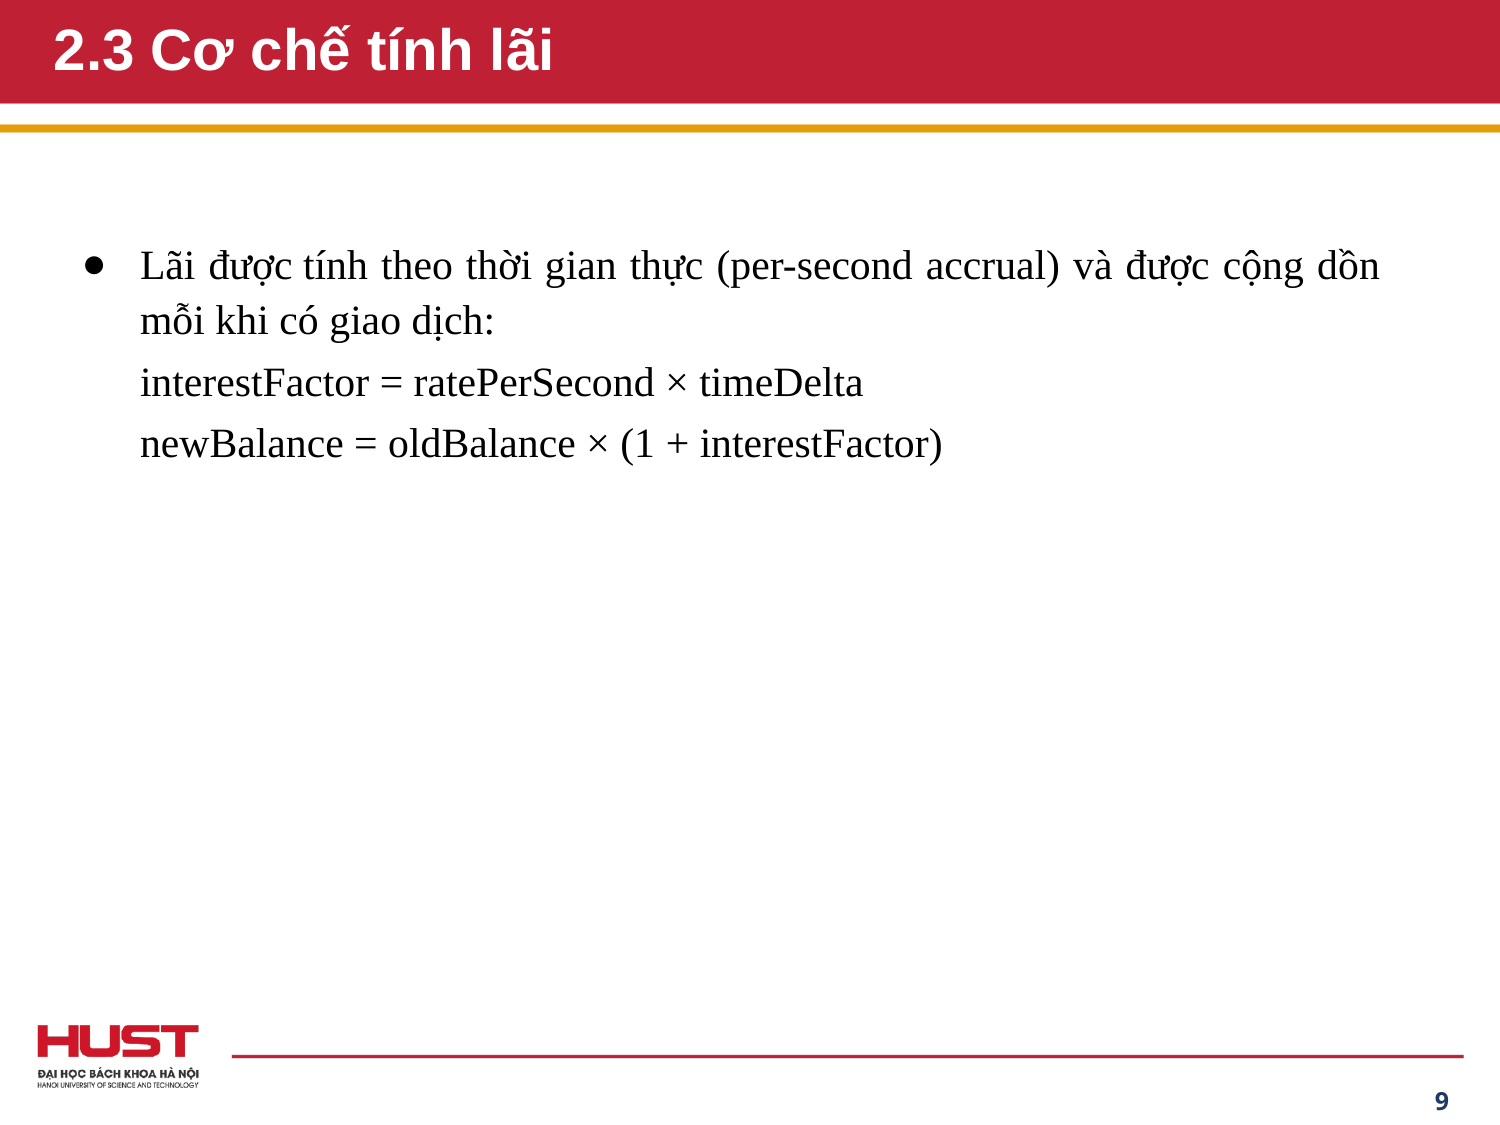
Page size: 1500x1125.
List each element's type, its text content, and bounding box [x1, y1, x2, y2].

list Lãi được tính theo thời gian thực (per-second accrual) và được cộng dồn mỗi khi có giao dịch: interestFactor = ratePerSecond × timeDelta newBalance = oldBalance × (1 + interestFactor) [49, 225, 1397, 940]
picture [0, 0, 1500, 1125]
slide_number ‹#› [1126, 1078, 1464, 1125]
title 2.3 Cơ chế tính lãi [38, 12, 1462, 87]
